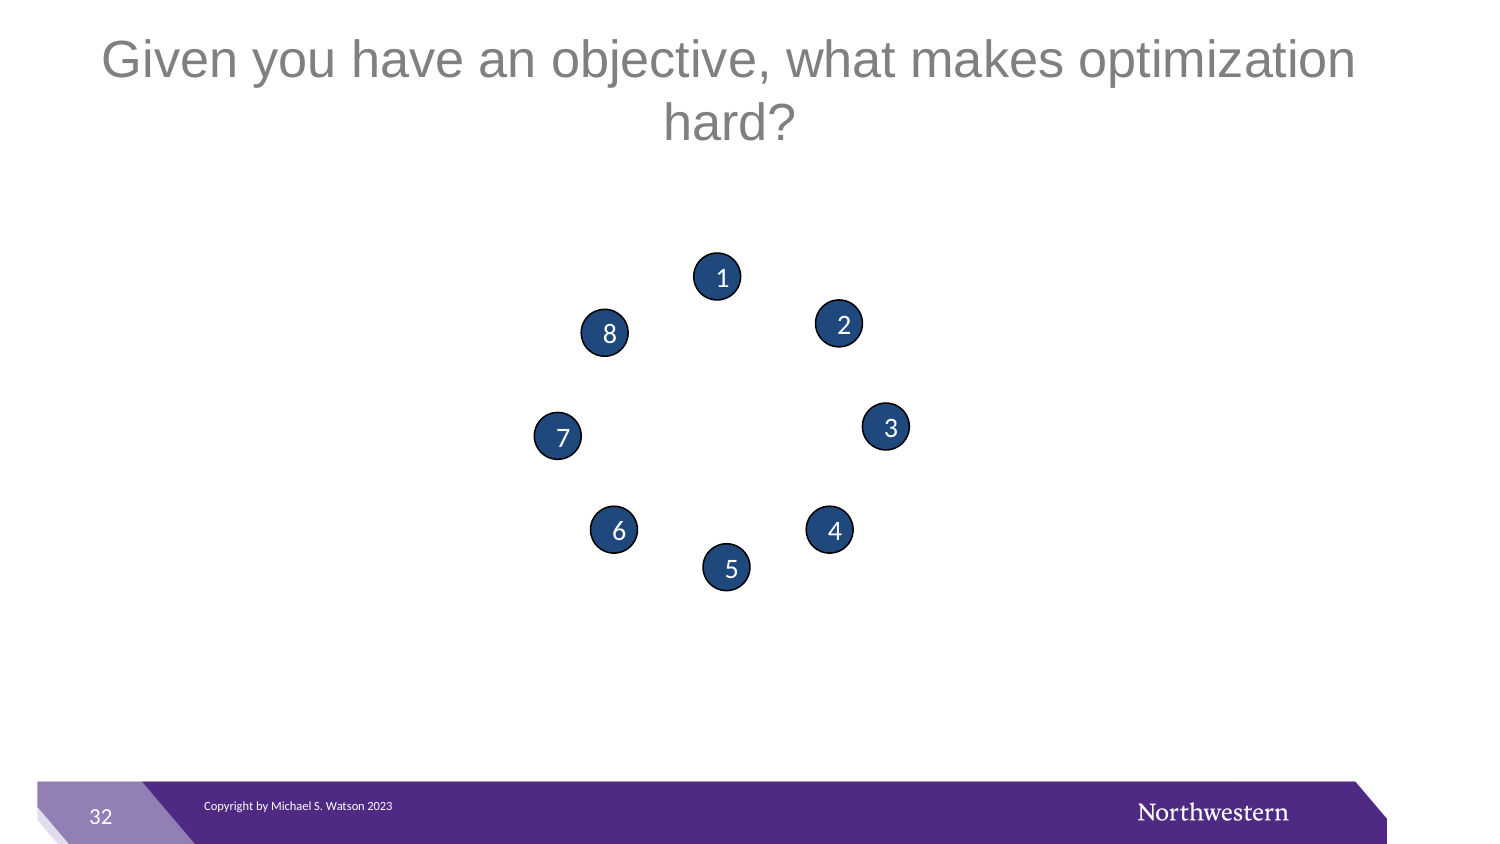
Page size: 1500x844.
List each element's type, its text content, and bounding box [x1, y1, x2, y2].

text_box 2 [815, 299, 863, 347]
text_box 5 [703, 543, 750, 591]
text_box 8 [581, 309, 629, 357]
text_box 7 [534, 412, 582, 460]
text_box 3 [862, 403, 910, 450]
title Given you have an objective, what makes optimization hard? [55, 17, 1406, 158]
text_box 6 [590, 506, 638, 554]
text_box 1 [693, 253, 741, 300]
text_box 4 [806, 506, 854, 554]
picture [0, 0, 1499, 844]
